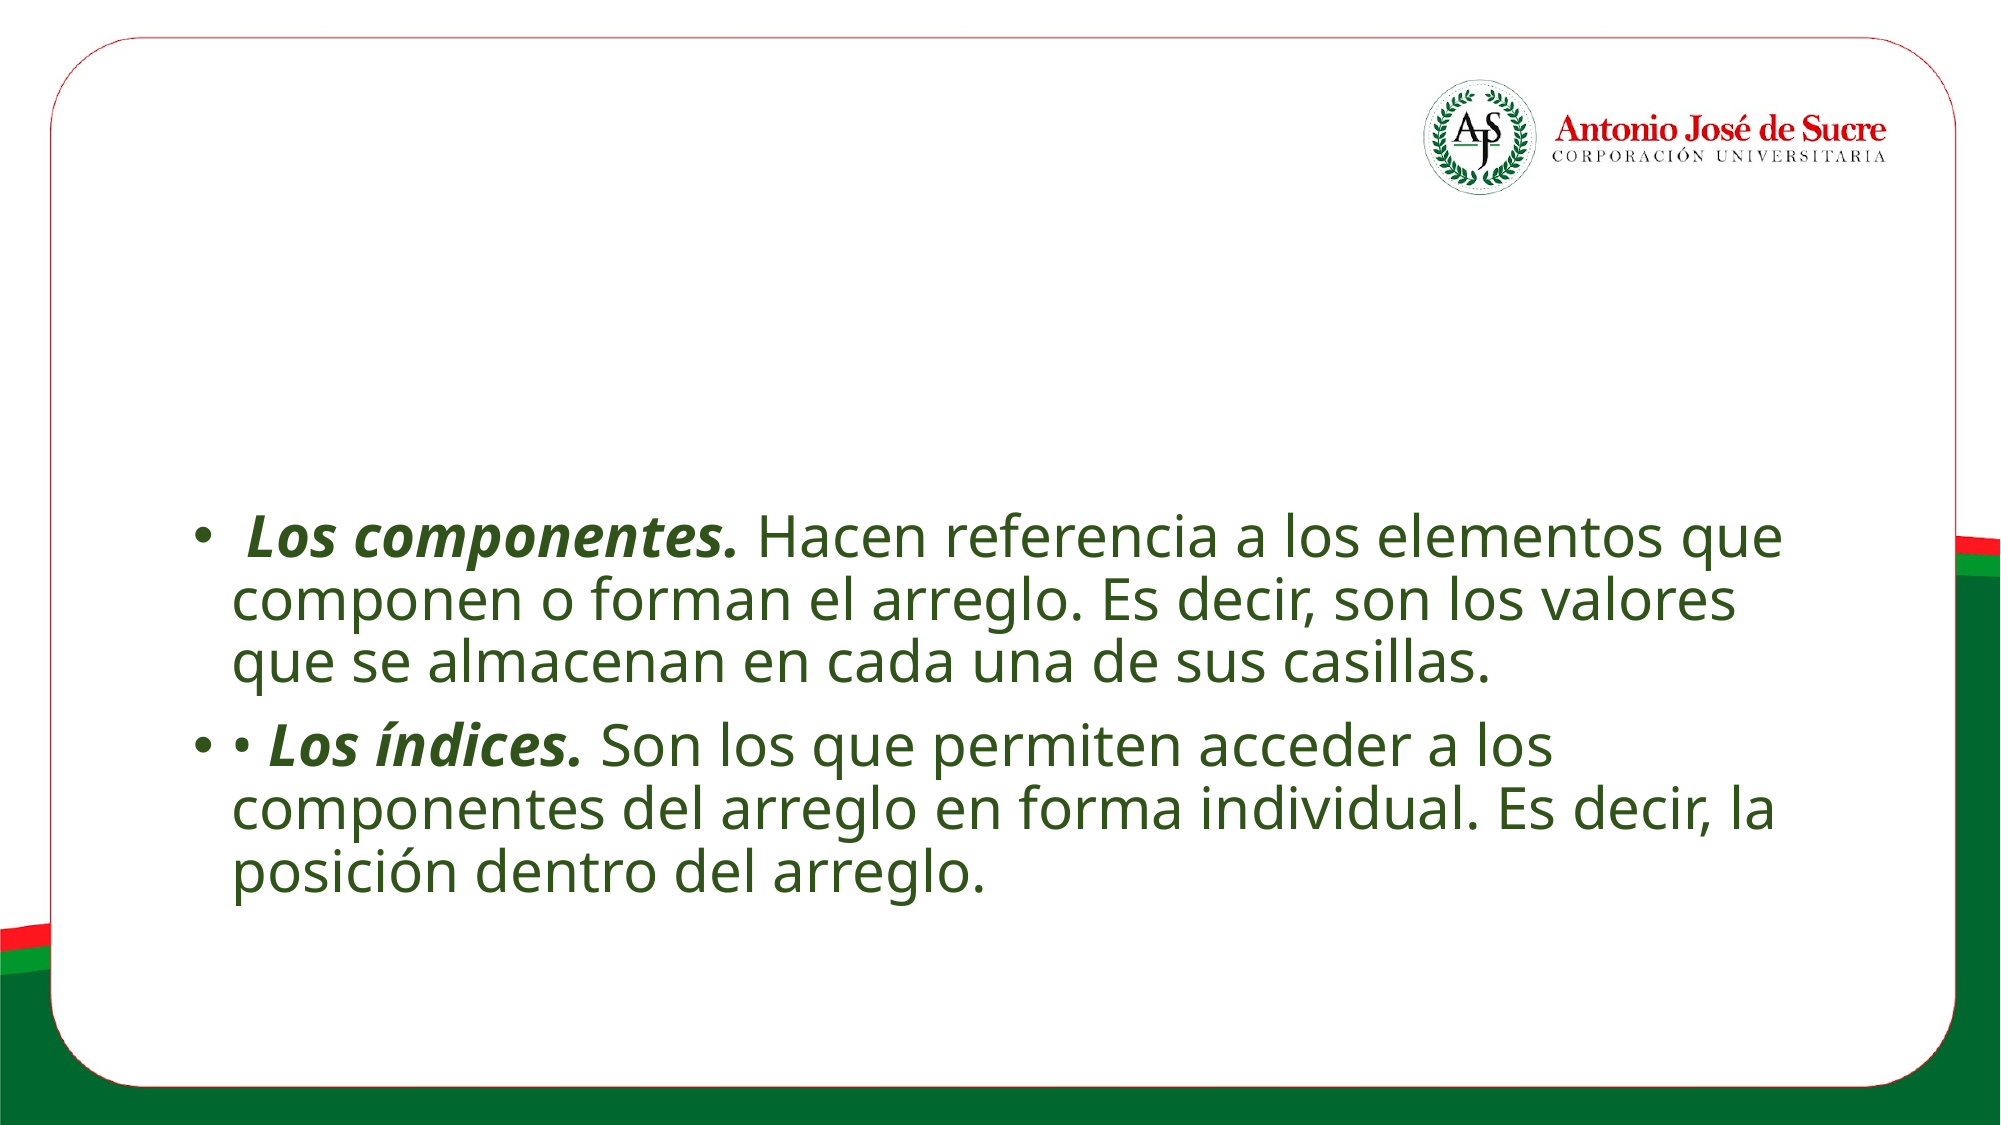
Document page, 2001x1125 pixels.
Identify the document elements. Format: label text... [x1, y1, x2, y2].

picture [0, 0, 2001, 1125]
list Los componentes. Hacen referencia a los elementos que componen o forman el arreglo. Es decir, son los valores que se almacenan en cada una de sus casillas. • Los índices. Son los que permiten acceder a los componentes del arreglo en forma individual. Es decir, la posición dentro del arreglo. [178, 499, 1863, 1014]
